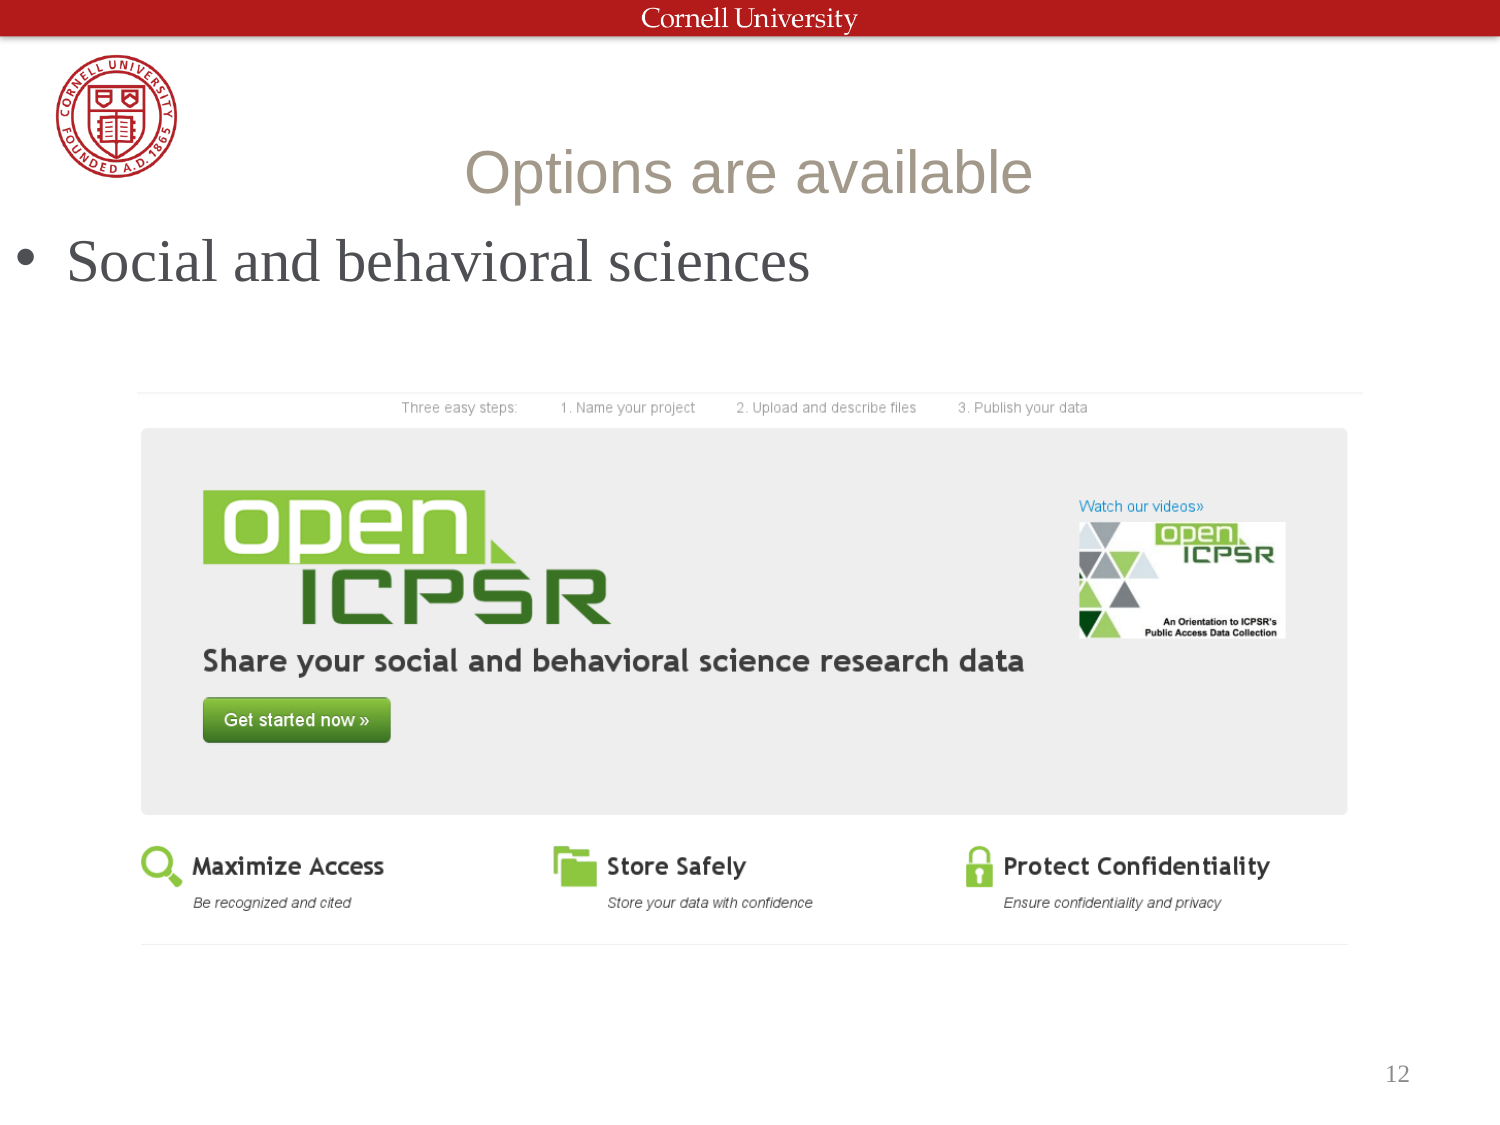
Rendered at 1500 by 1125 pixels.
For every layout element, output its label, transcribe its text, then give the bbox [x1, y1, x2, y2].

slide_number 12 [1074, 1042, 1425, 1103]
list Social and behavioral sciences [0, 213, 1500, 302]
picture [635, 0, 858, 60]
title Options are available [0, 124, 1500, 213]
picture [50, 50, 195, 124]
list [137, 391, 1363, 946]
